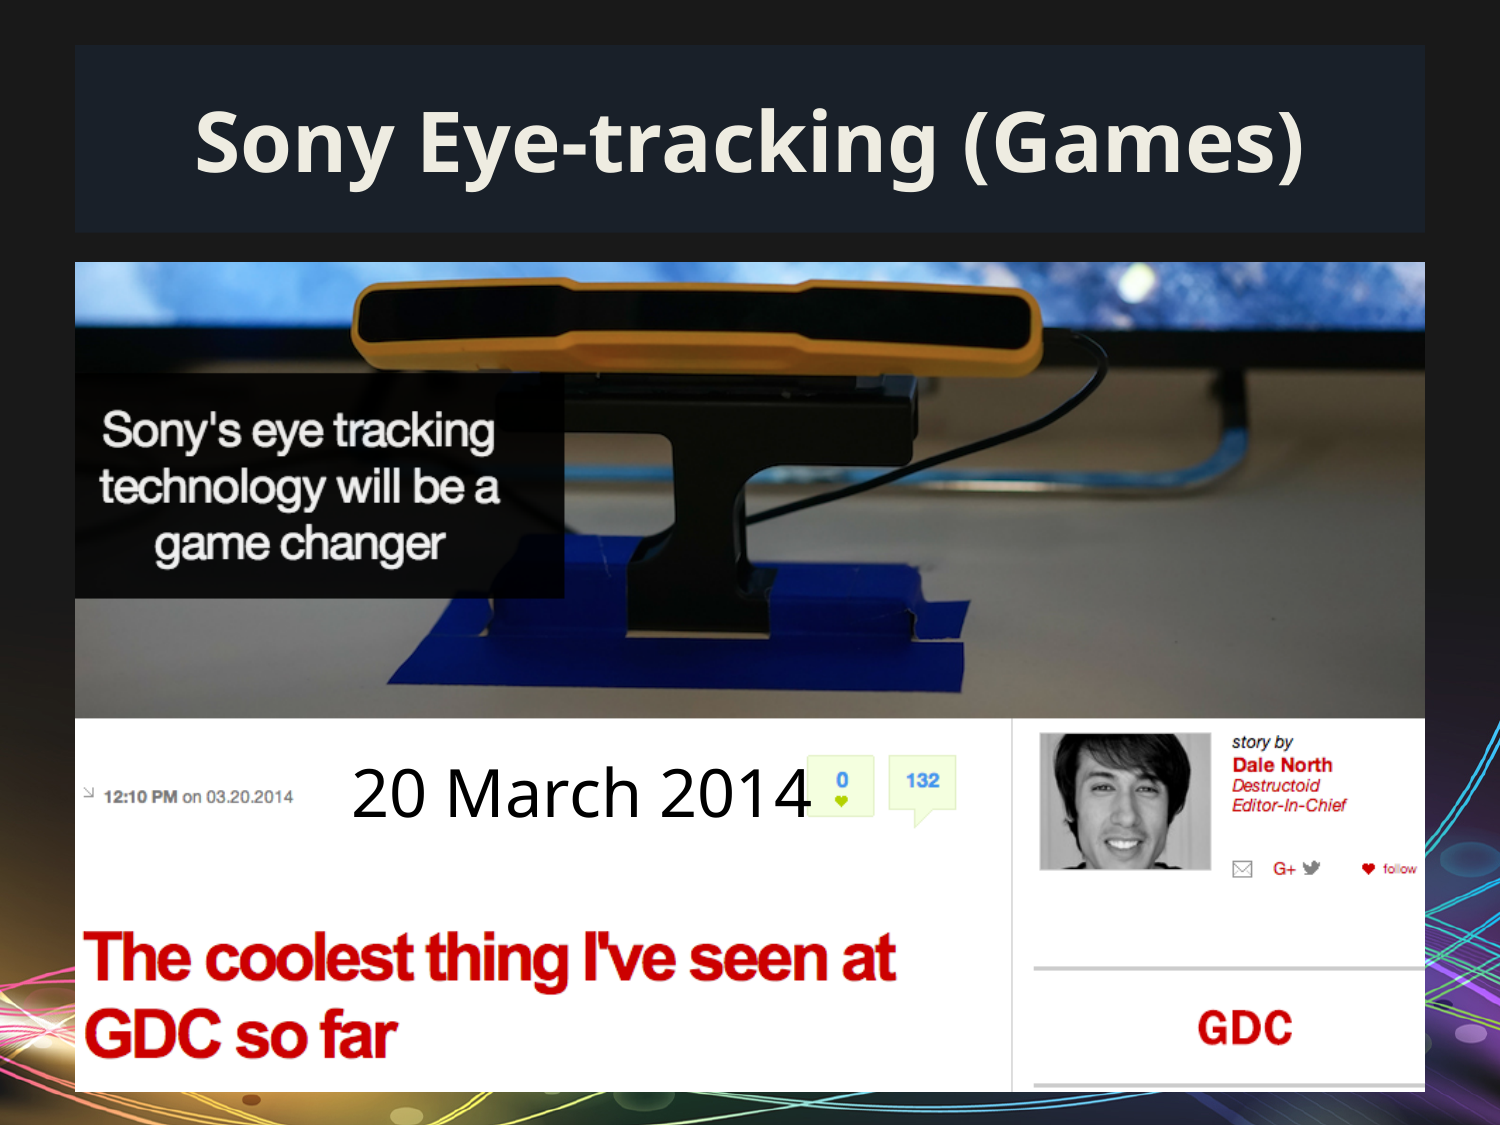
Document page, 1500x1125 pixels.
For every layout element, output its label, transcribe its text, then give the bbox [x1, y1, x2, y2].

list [74, 262, 1426, 1093]
title Sony Eye-tracking (Games) [75, 45, 1425, 233]
